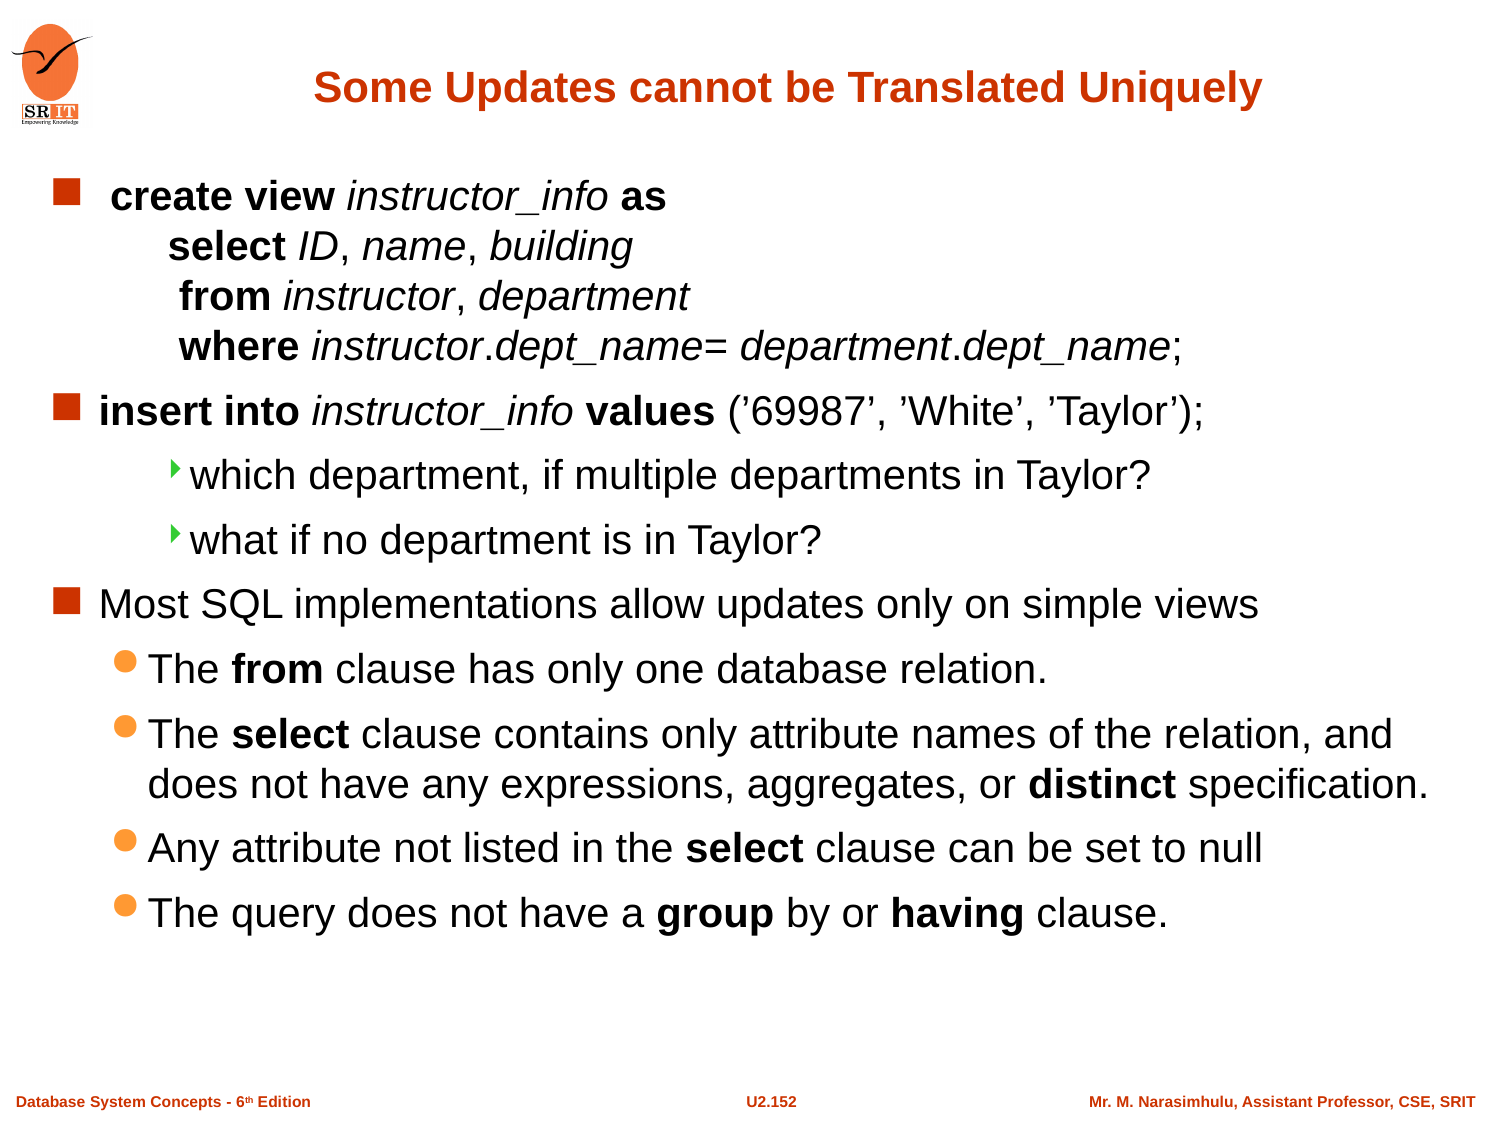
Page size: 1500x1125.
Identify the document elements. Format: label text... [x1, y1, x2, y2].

title Some Updates cannot be Translated Uniquely [125, 18, 1452, 120]
list create view instructor_info as select ID, name, building from instructor, department where instructor.dept_name= department.dept_name; insert into instructor_info values (’69987’, ’White’, ’Taylor’); which department, if multiple departments in Taylor? what if no department is in Taylor? Most SQL implementations allow updates only on simple views The from clause has only one database relation. The select clause contains only attribute names of the relation, and does not have any expressions, aggregates, or distinct specification. Any attribute not listed in the select clause can be set to null The query does not have a group by or having clause. [41, 161, 1451, 1043]
picture [11, 19, 93, 128]
